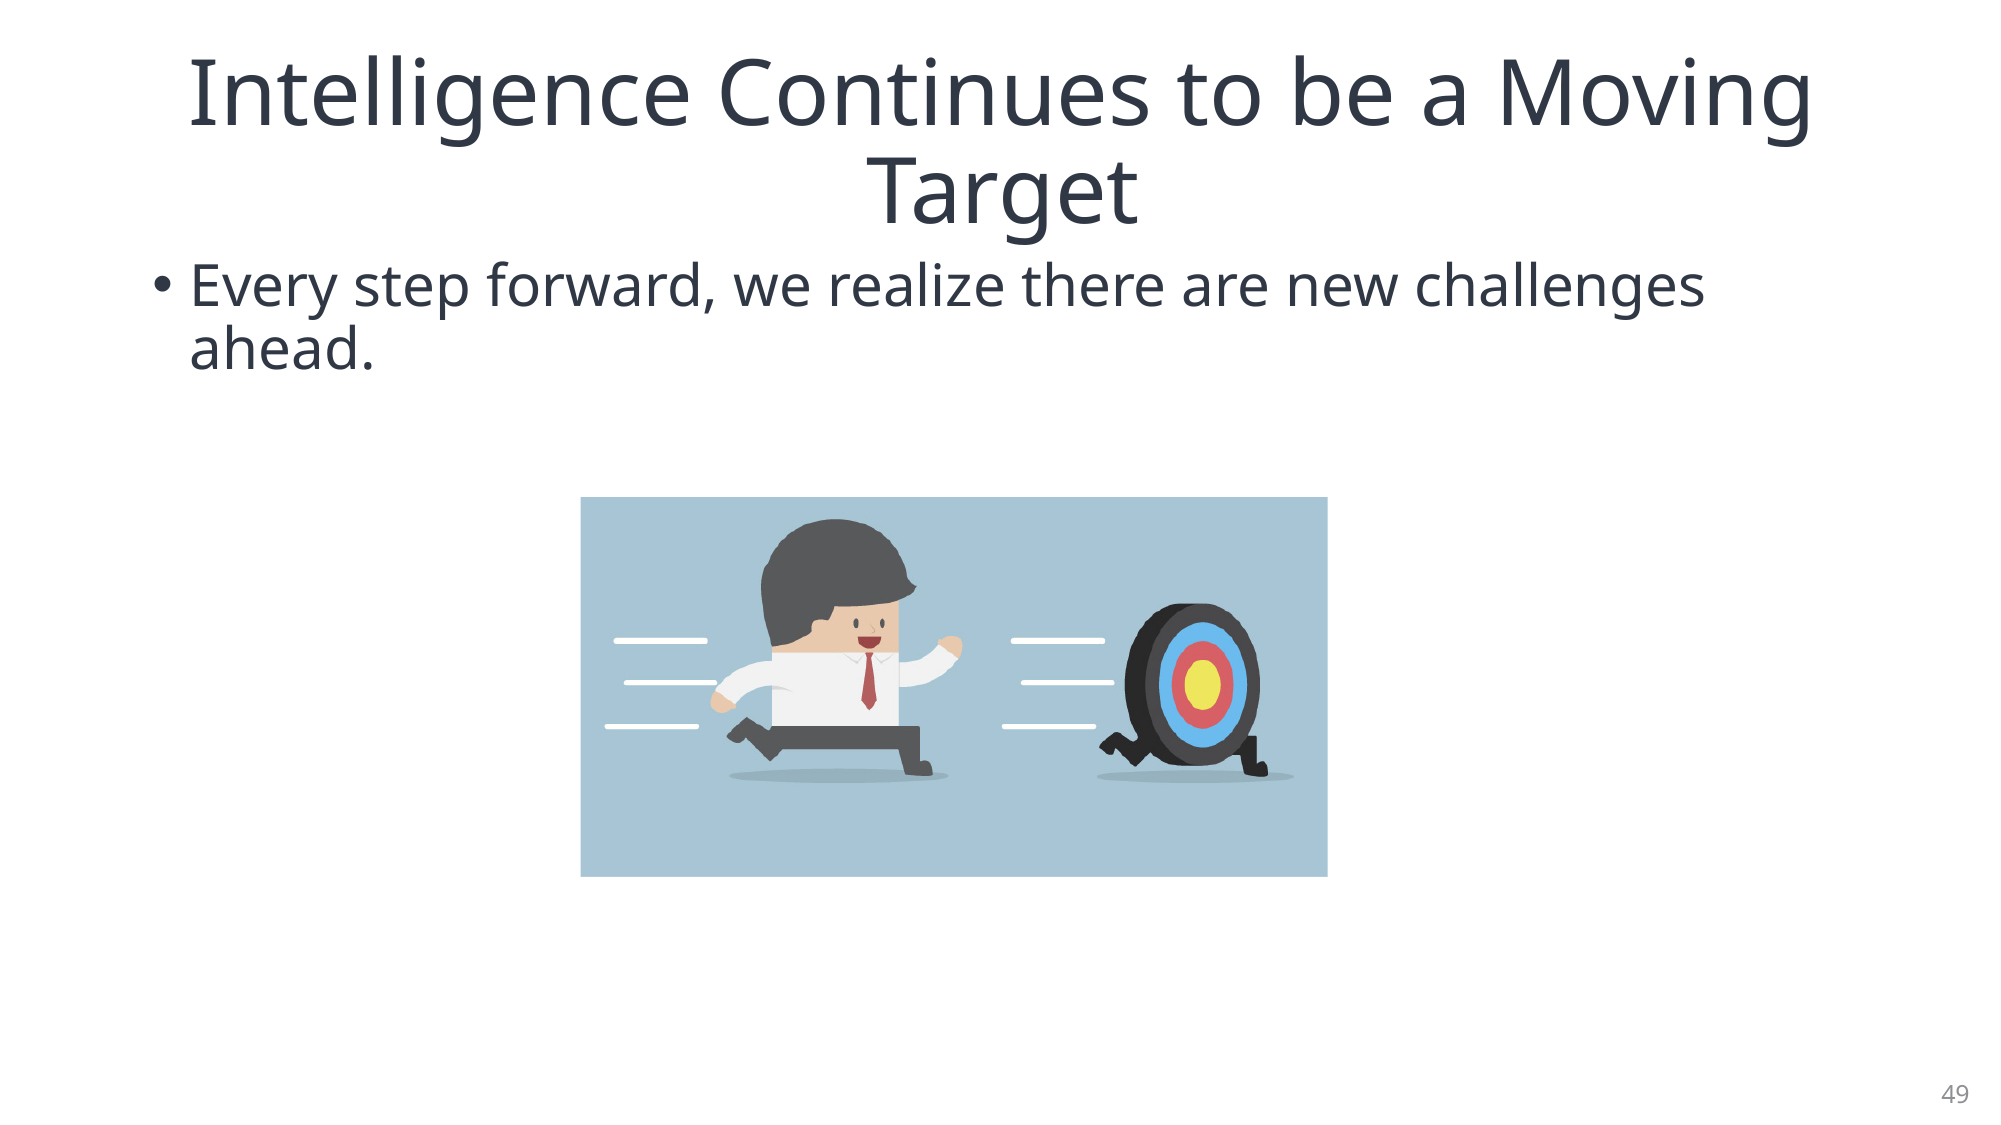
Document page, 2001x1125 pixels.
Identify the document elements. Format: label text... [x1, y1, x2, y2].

picture [580, 497, 1328, 877]
slide_number 49 [1912, 1065, 2000, 1125]
title Intelligence Continues to be a Moving Target [32, 62, 1974, 228]
list Every step forward, we realize there are new challenges ahead. [137, 248, 1863, 1014]
